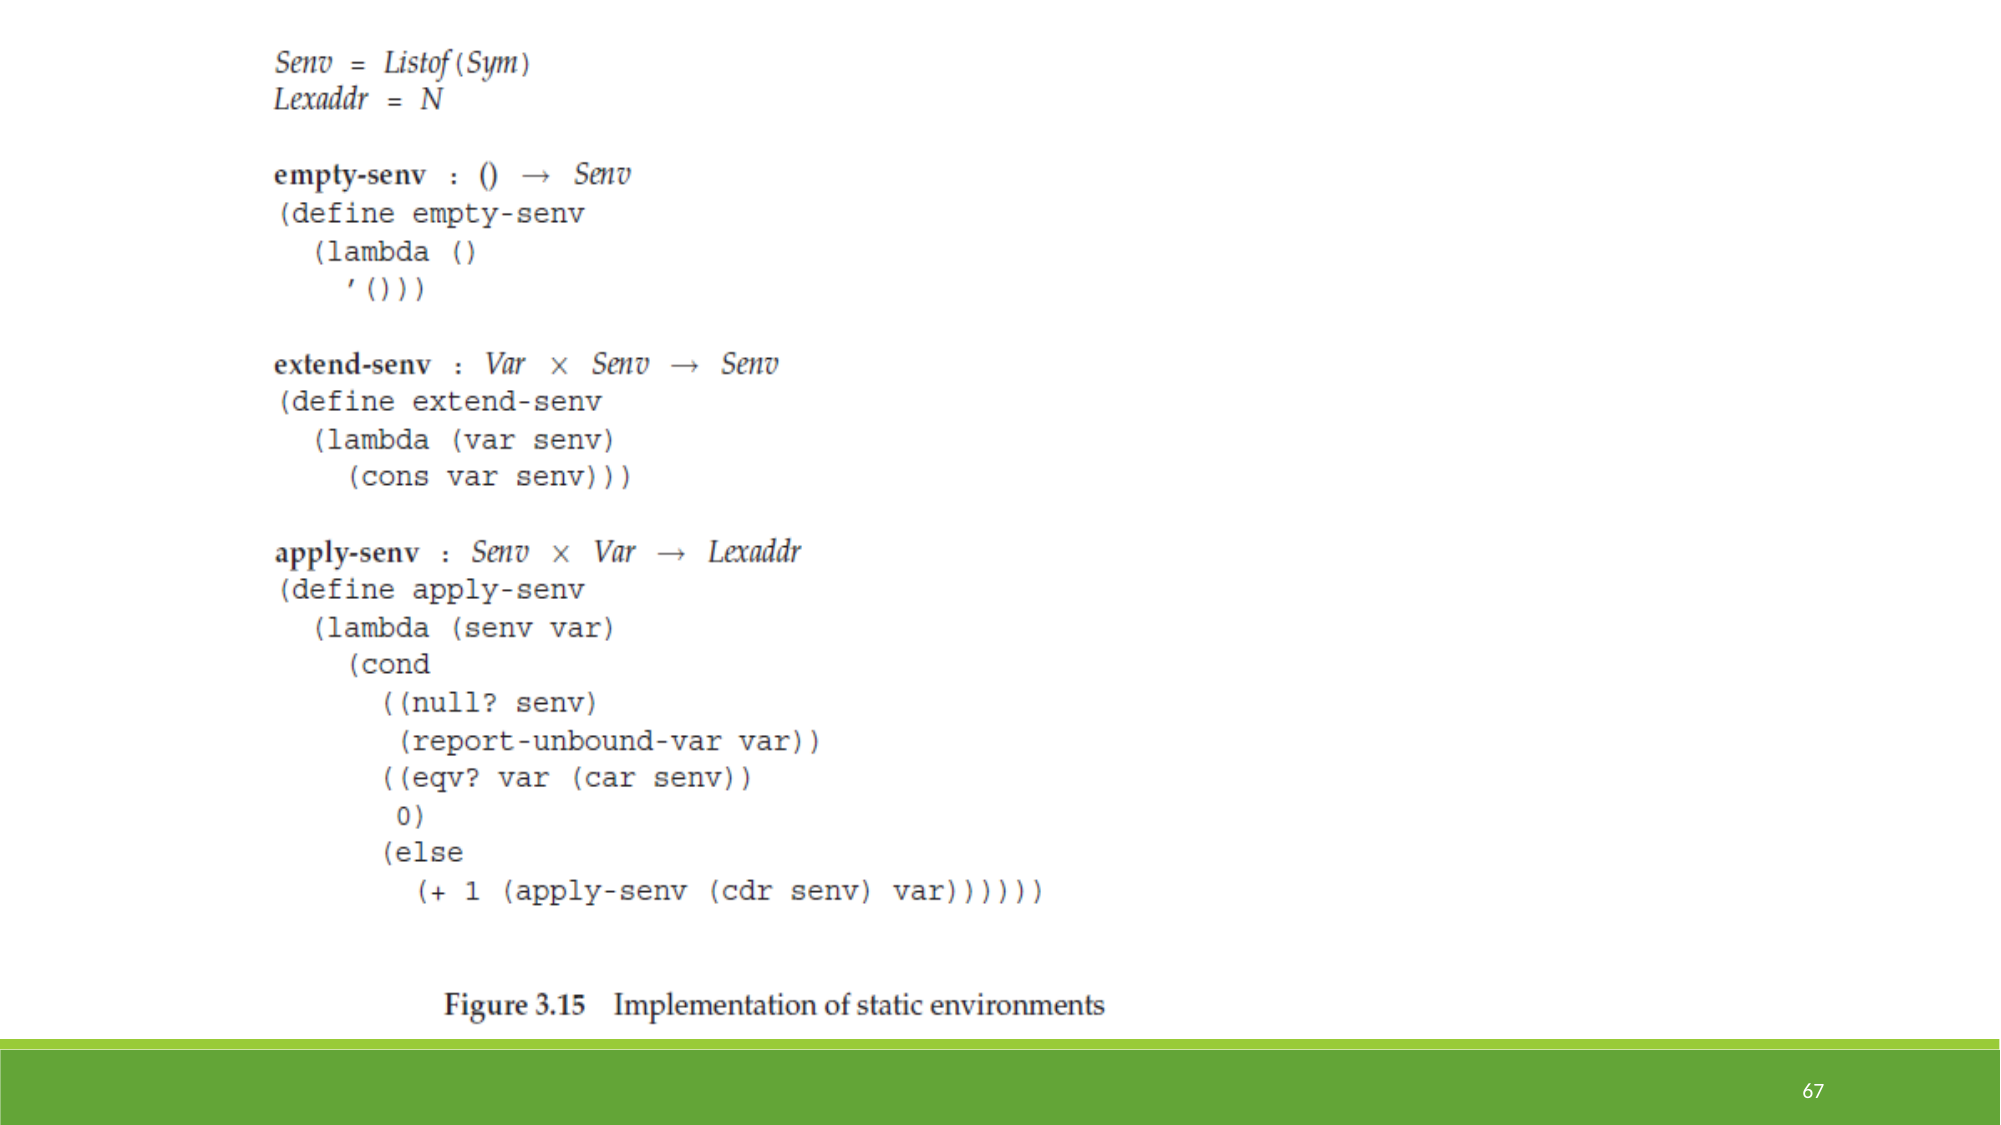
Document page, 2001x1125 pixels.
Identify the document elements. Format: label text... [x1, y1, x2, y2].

slide_number 67 [1624, 1059, 1840, 1120]
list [196, 44, 1178, 1028]
